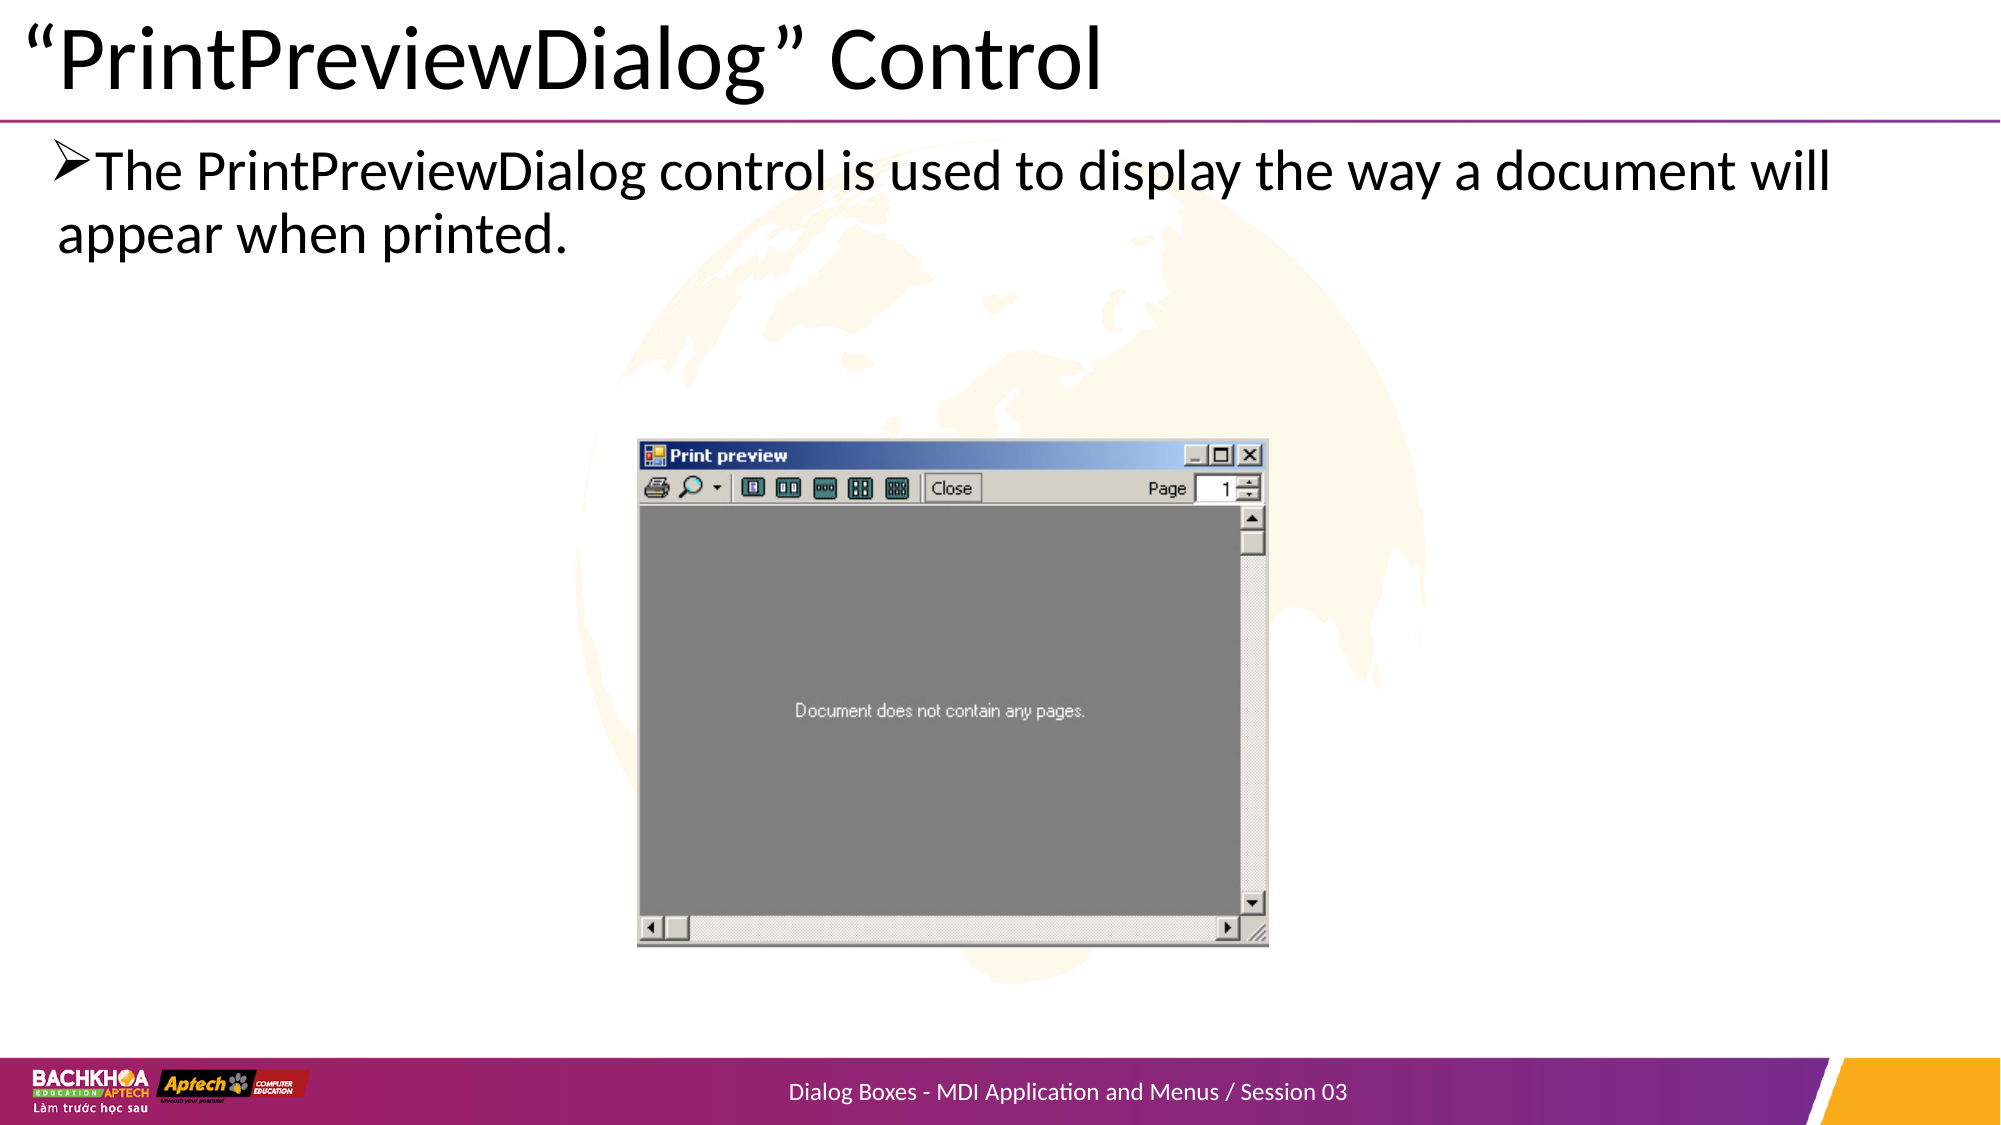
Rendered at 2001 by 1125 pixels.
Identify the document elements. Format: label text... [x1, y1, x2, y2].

list The PrintPreviewDialog control is used to display the way a document will appear when printed. [5, 125, 1993, 1014]
title “PrintPreviewDialog” Control [5, 3, 1993, 116]
footer Dialog Boxes - MDI Application and Menus / Session 03 [324, 1060, 1813, 1120]
picture [0, 0, 2001, 1125]
